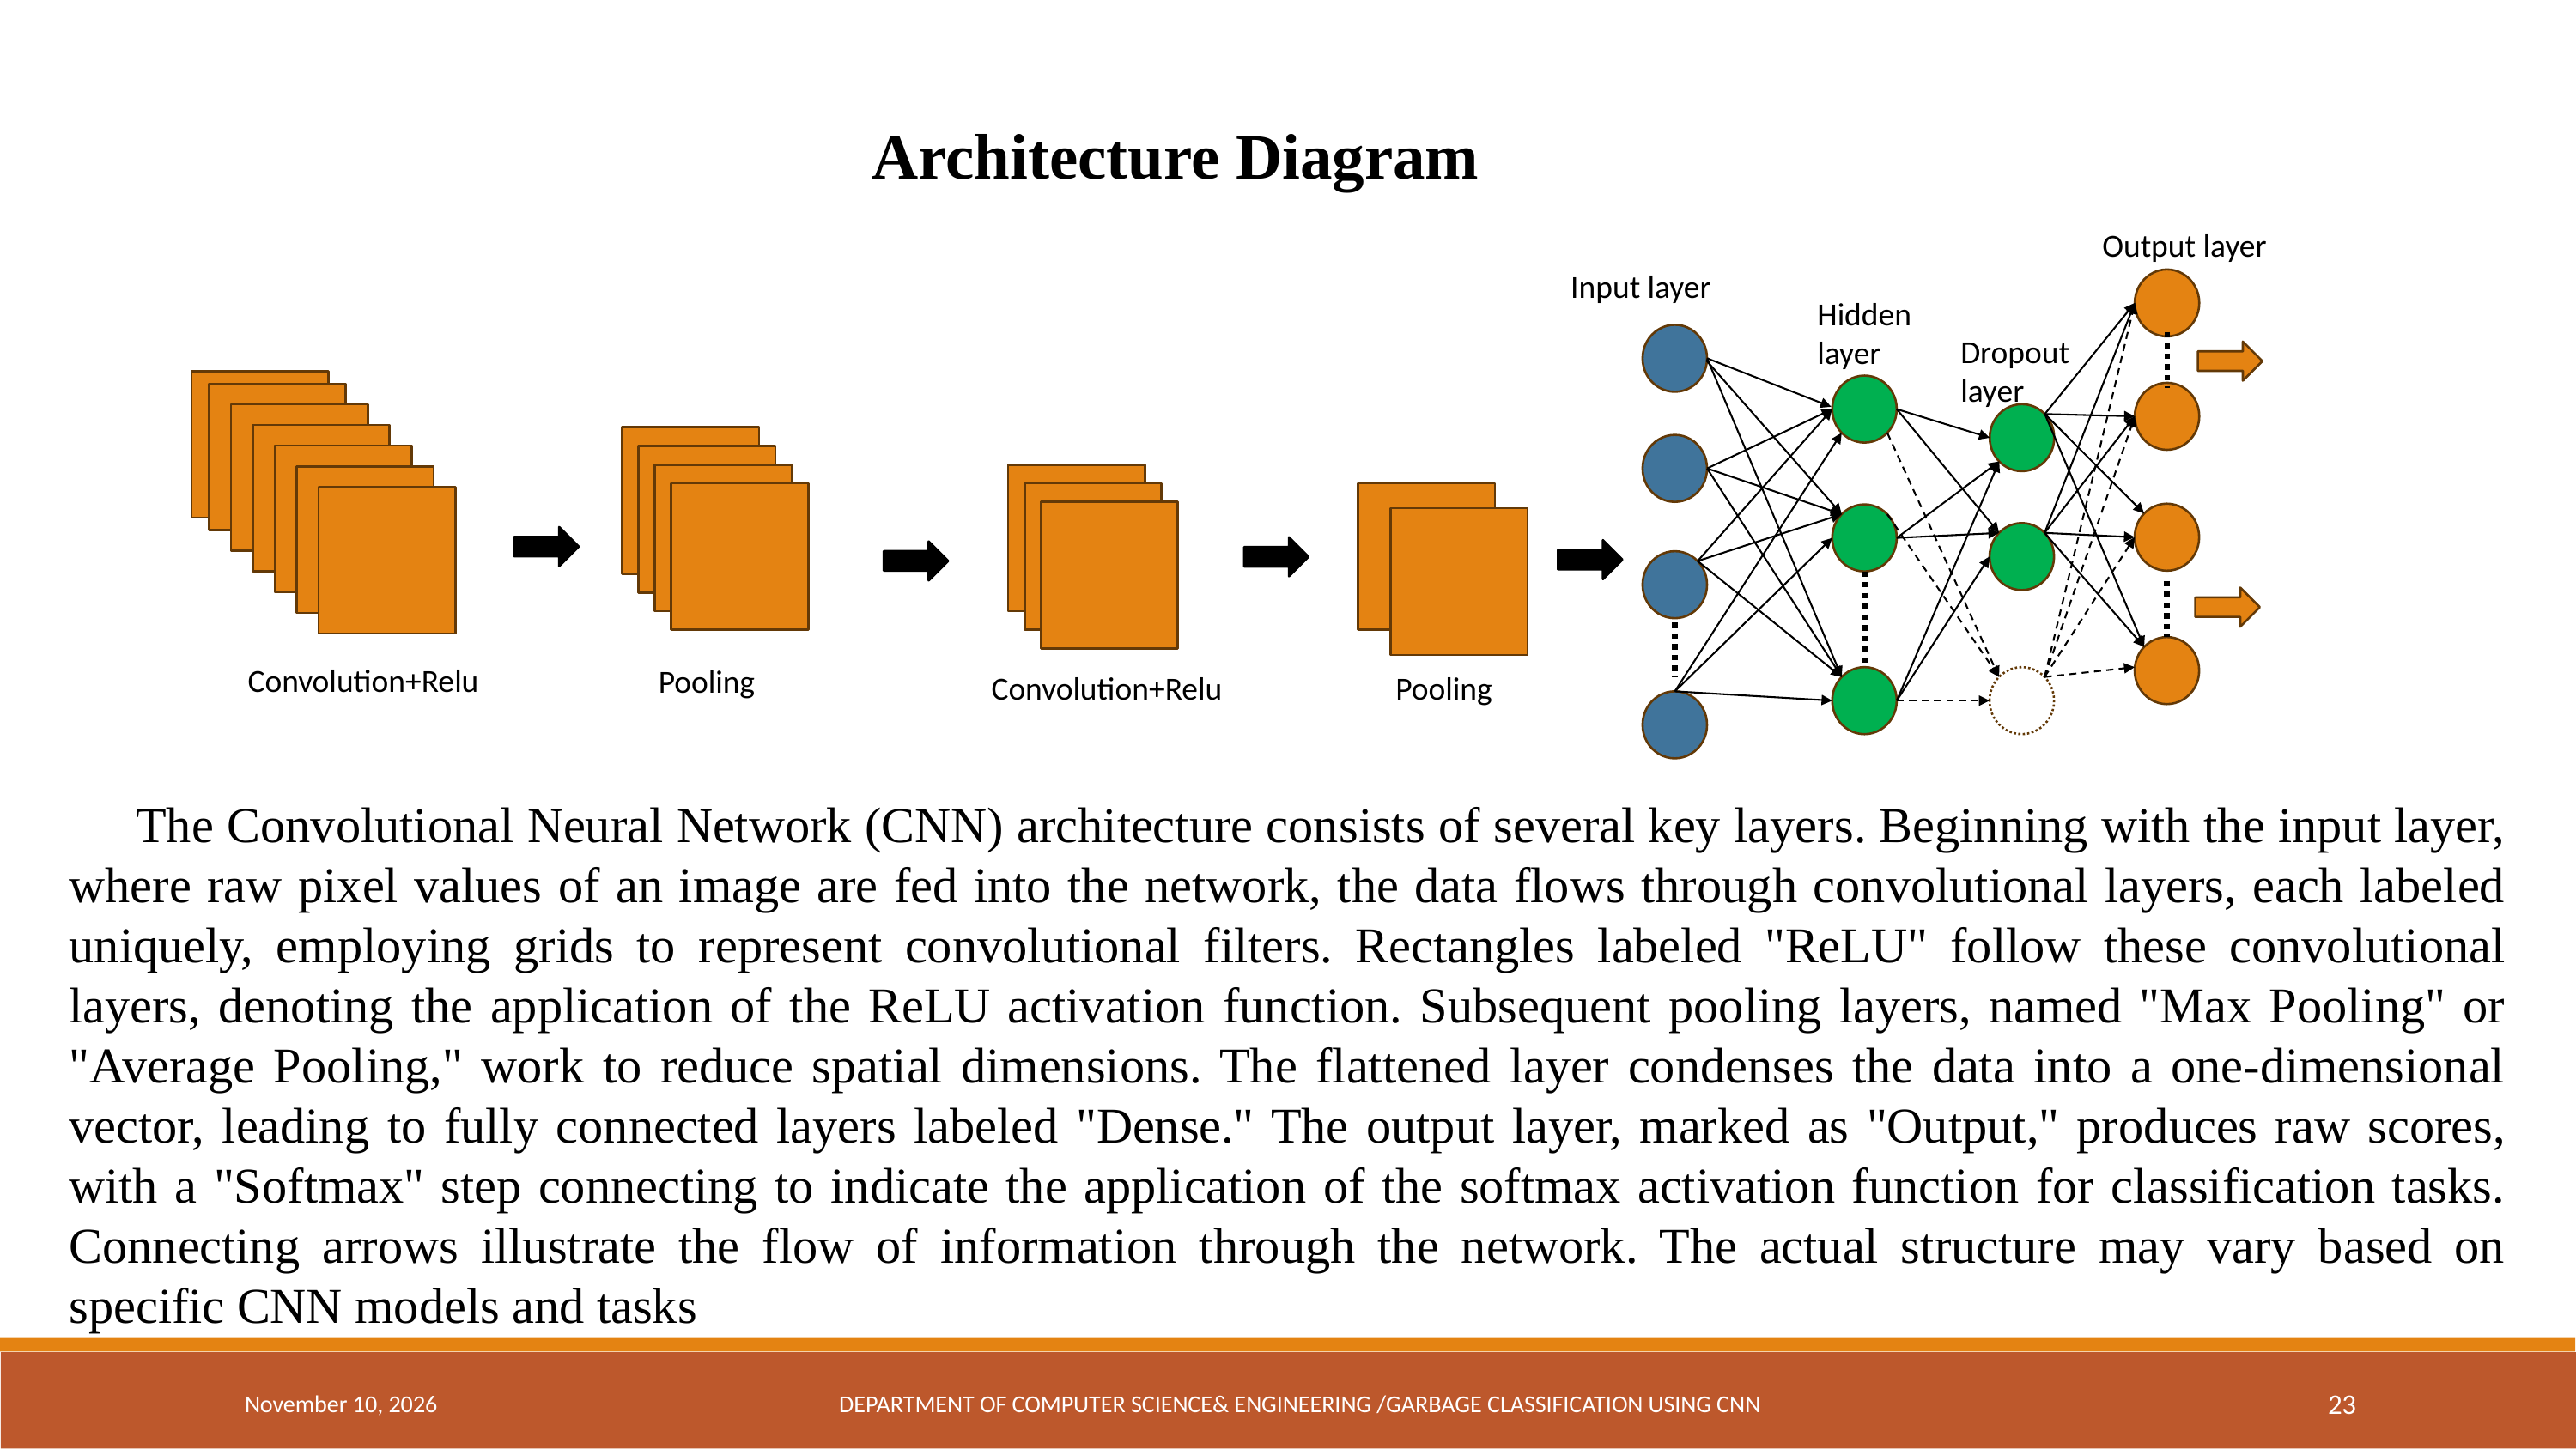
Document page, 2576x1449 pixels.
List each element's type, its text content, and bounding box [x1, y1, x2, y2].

text_box The Convolutional Neural Network (CNN) architecture consists of several key layers. Beginning with the input layer, where raw pixel values of an image are fed into the network, the data flows through convolutional layers, each labeled uniquely, employing grids to represent convolutional filters. Rectangles labeled "ReLU" follow these convolutional layers, denoting the application of the ReLU activation function. Subsequent pooling layers, named "Max Pooling" or "Average Pooling," work to reduce spatial dimensions. The flattened layer condenses the data into a one-dimensional vector, leading to fully connected layers labeled "Dense." The output layer, marked as "Output," produces raw scores, with a "Softmax" step connecting to indicate the application of the softmax activation function for classification tasks. Connecting arrows illustrate the flow of information through the network. The actual structure may vary based on specific CNN models and tasks [56, 785, 2519, 1339]
footer DEPARTMENT OF COMPUTER SCIENCE& ENGINEERING /GARBAGE CLASSIFICATION USING CNN [779, 1364, 1822, 1442]
slide_number 23 [2092, 1364, 2369, 1442]
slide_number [232, 1364, 755, 1442]
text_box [191, 218, 2298, 759]
text_box Architecture Diagram [70, 108, 2397, 198]
